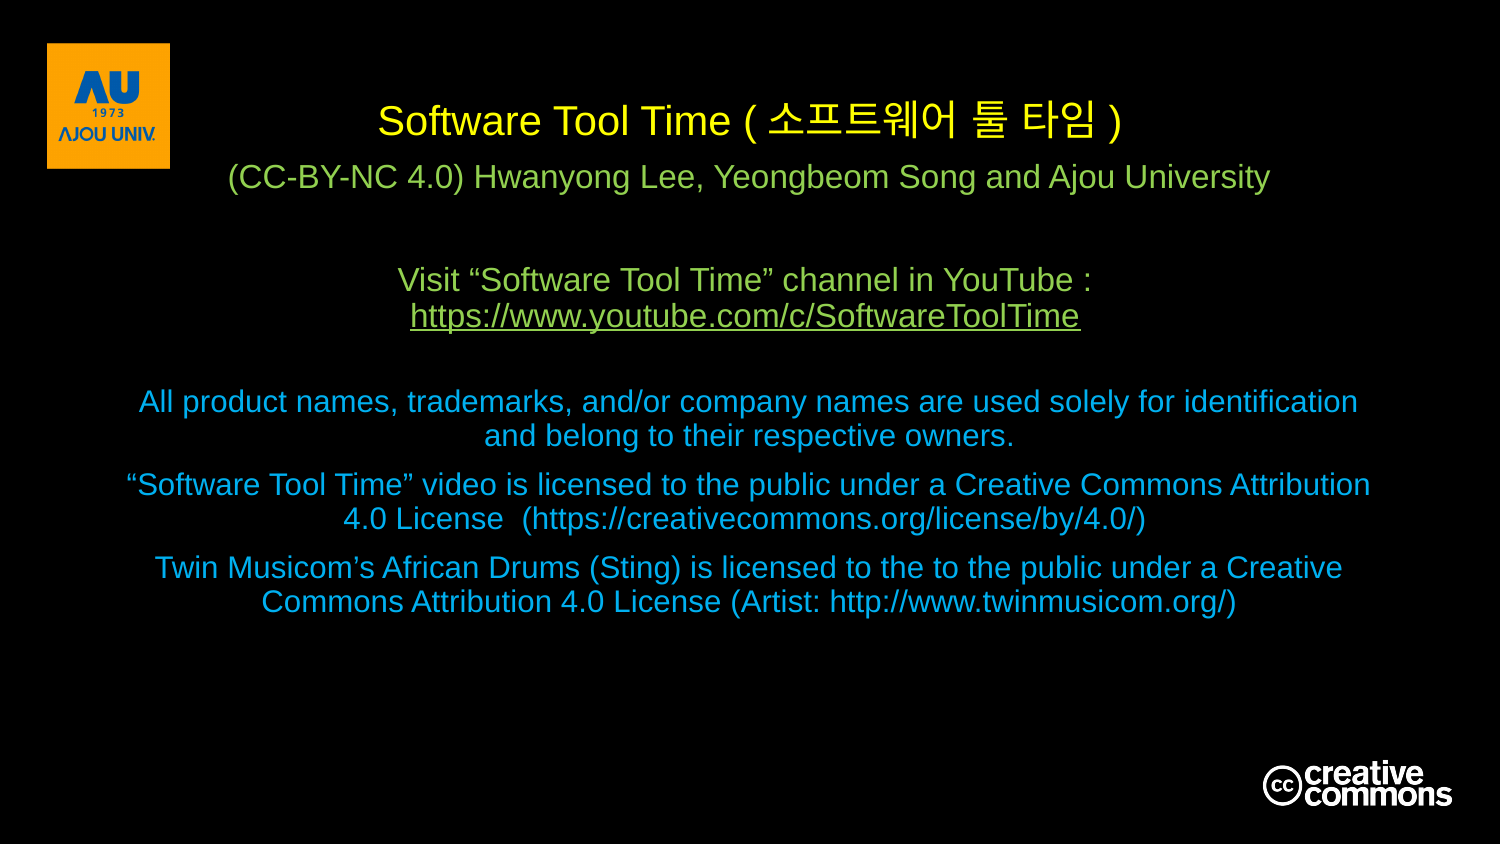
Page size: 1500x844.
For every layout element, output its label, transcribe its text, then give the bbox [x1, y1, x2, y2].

picture [1262, 759, 1453, 807]
picture [47, 43, 170, 169]
list Software Tool Time (소프트웨어 툴 타임) (CC-BY-NC 4.0) Hwanyong Lee, Yeongbeom Song and Ajou University Visit “Software Tool Time” channel in YouTube : https://www.youtube.com/c/SoftwareToolTime All product names, trademarks, and/or company names are used solely for identification and belong to their respective owners. “Software Tool Time” video is licensed to the public under a Creative Commons Attribution 4.0 License (https://creativecommons.org/license/by/4.0/) Twin Musicom’s African Drums (Sting) is licensed to the to the public under a Creative Commons Attribution 4.0 License (Artist: http://www.twinmusicom.org/) [103, 91, 1397, 760]
